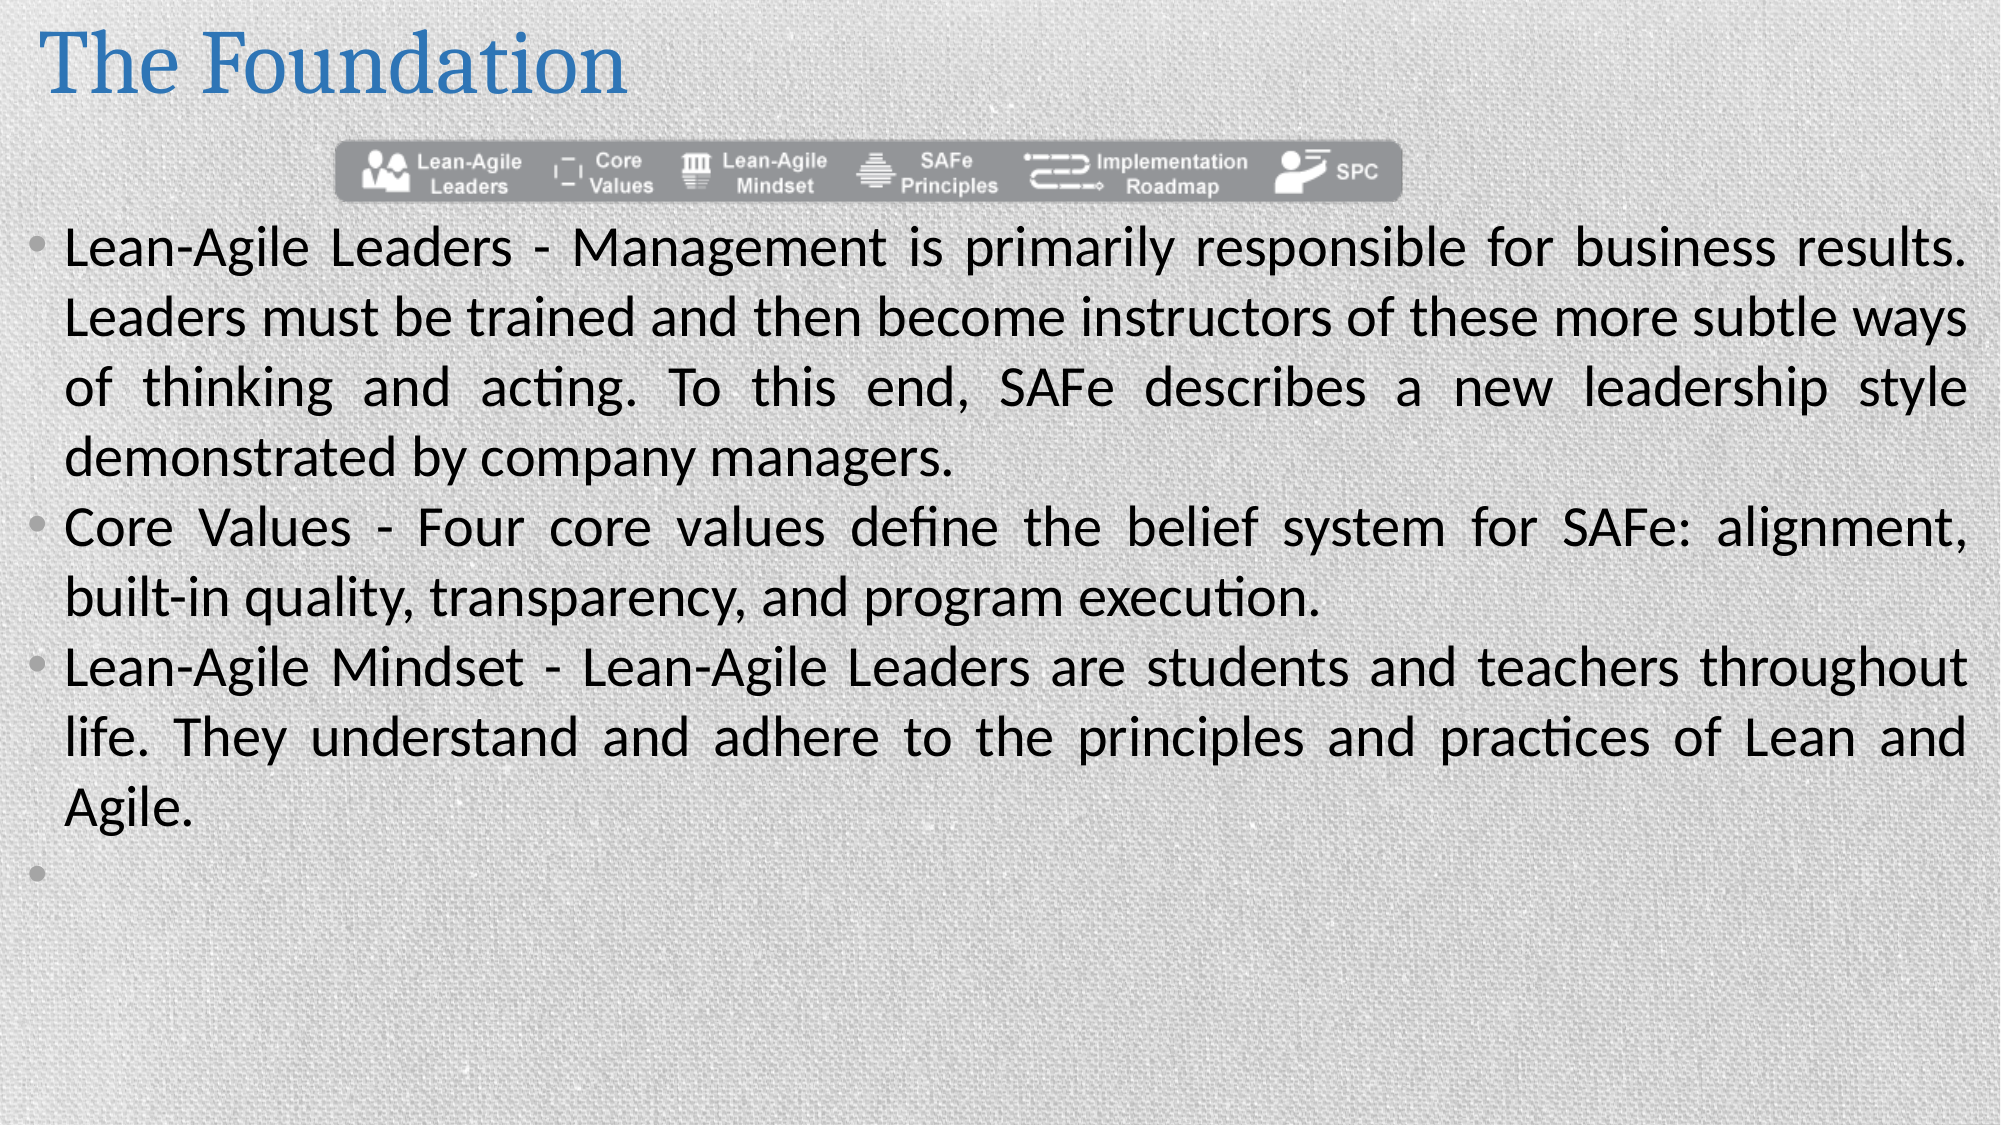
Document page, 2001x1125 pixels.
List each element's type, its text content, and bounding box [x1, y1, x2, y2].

text_box The Foundation [23, 0, 1505, 166]
text_box Lean-Agile Leaders - Management is primarily responsible for business results. Leaders must be trained and then become instructors of these more subtle ways of thinking and acting. To this end, SAFe describes a new leadership style demonstrated by company managers. Core Values ​​- Four core values ​​define the belief system for SAFe: alignment, built-in quality, transparency, and program execution. Lean-Agile Mindset - Lean-Agile Leaders are students and teachers throughout life. They understand and adhere to the principles and practices of Lean and Agile. [12, 200, 1985, 870]
picture [0, 0, 2001, 1125]
